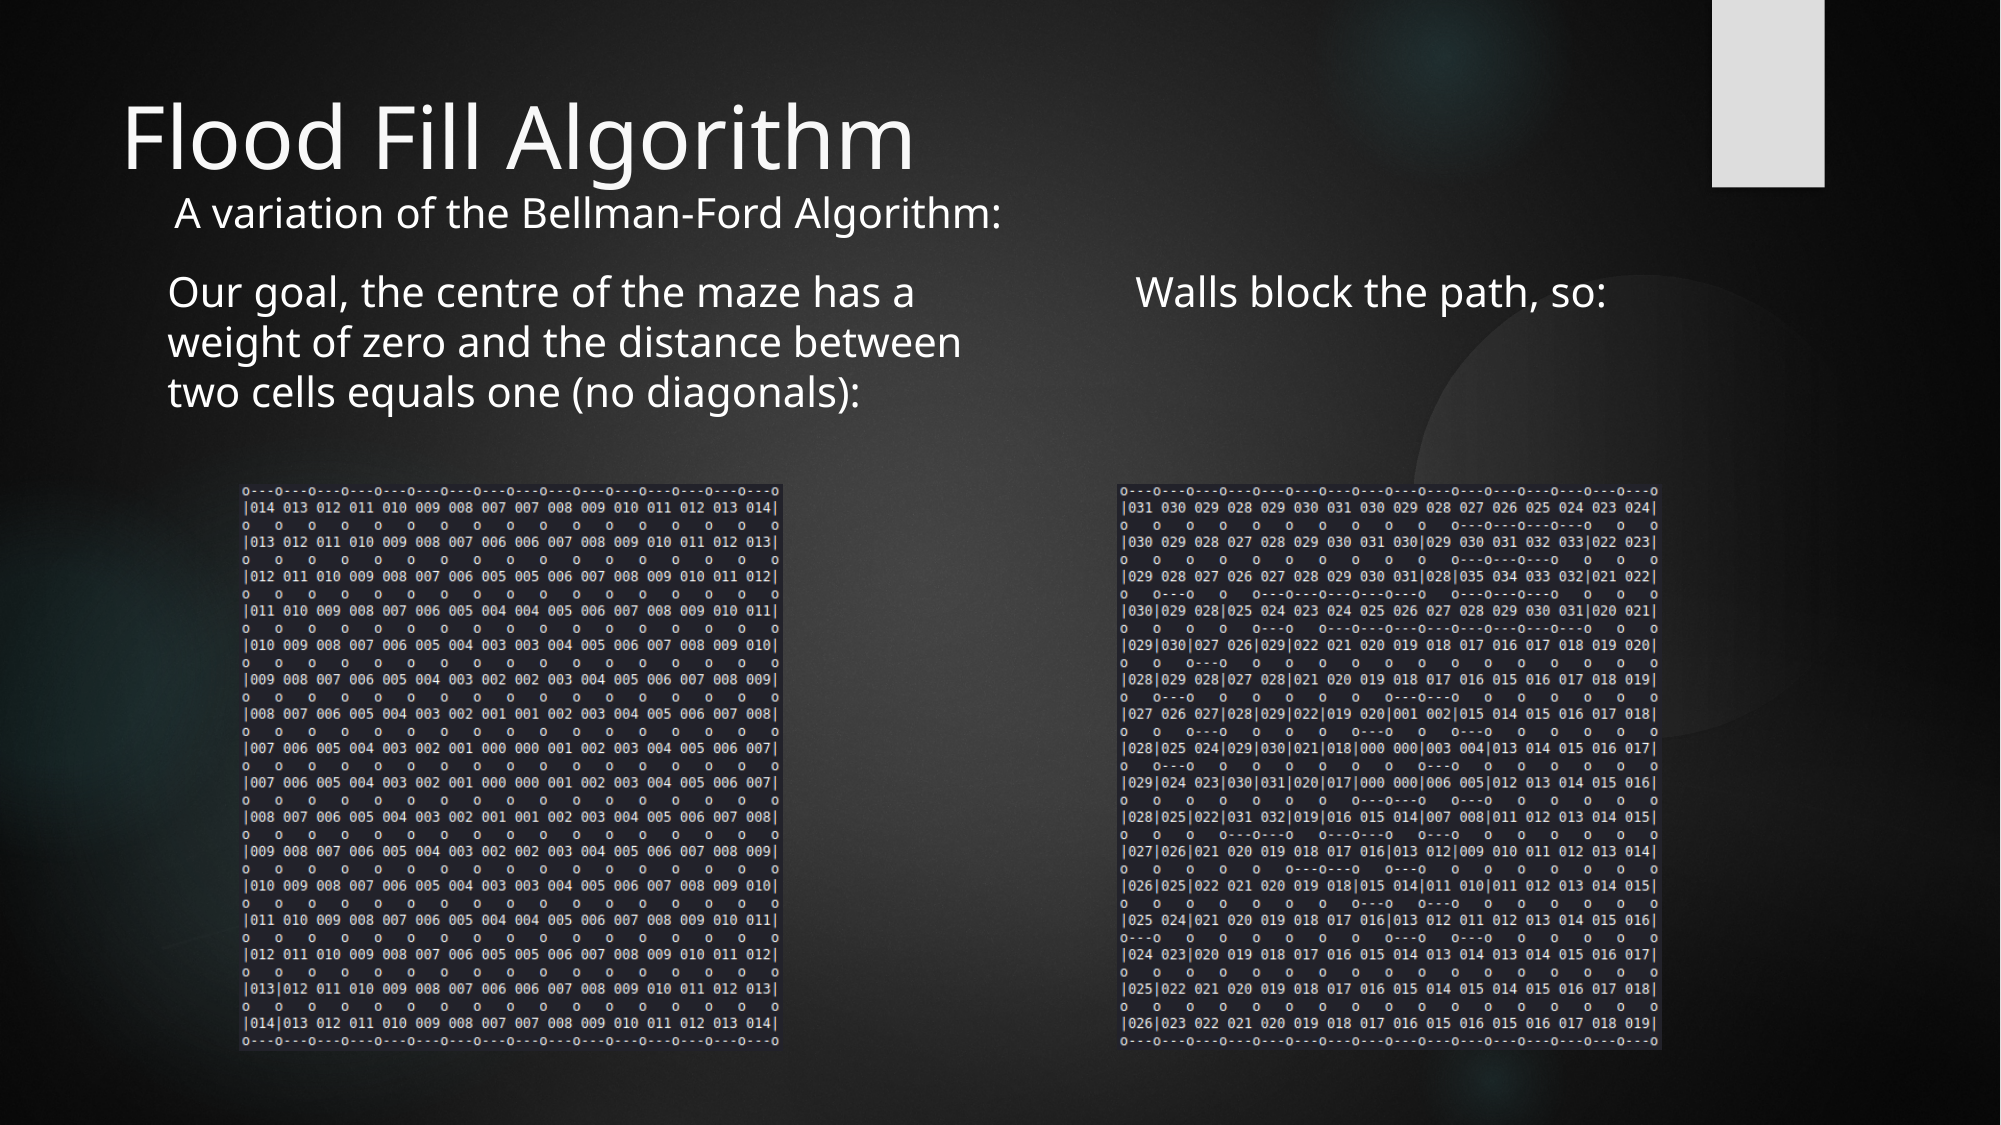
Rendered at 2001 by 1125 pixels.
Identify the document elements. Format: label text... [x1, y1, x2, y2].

picture [0, 0, 2001, 1125]
text_box Our goal, the centre of the maze has a weight of zero and the distance between two cells equals one (no diagonals): [149, 265, 1028, 918]
text_box Walls block the path, so: [1117, 265, 1996, 919]
text_box Flood Fill Algorithm A variation of the Bellman-Ford Algorithm: [105, 74, 1649, 264]
